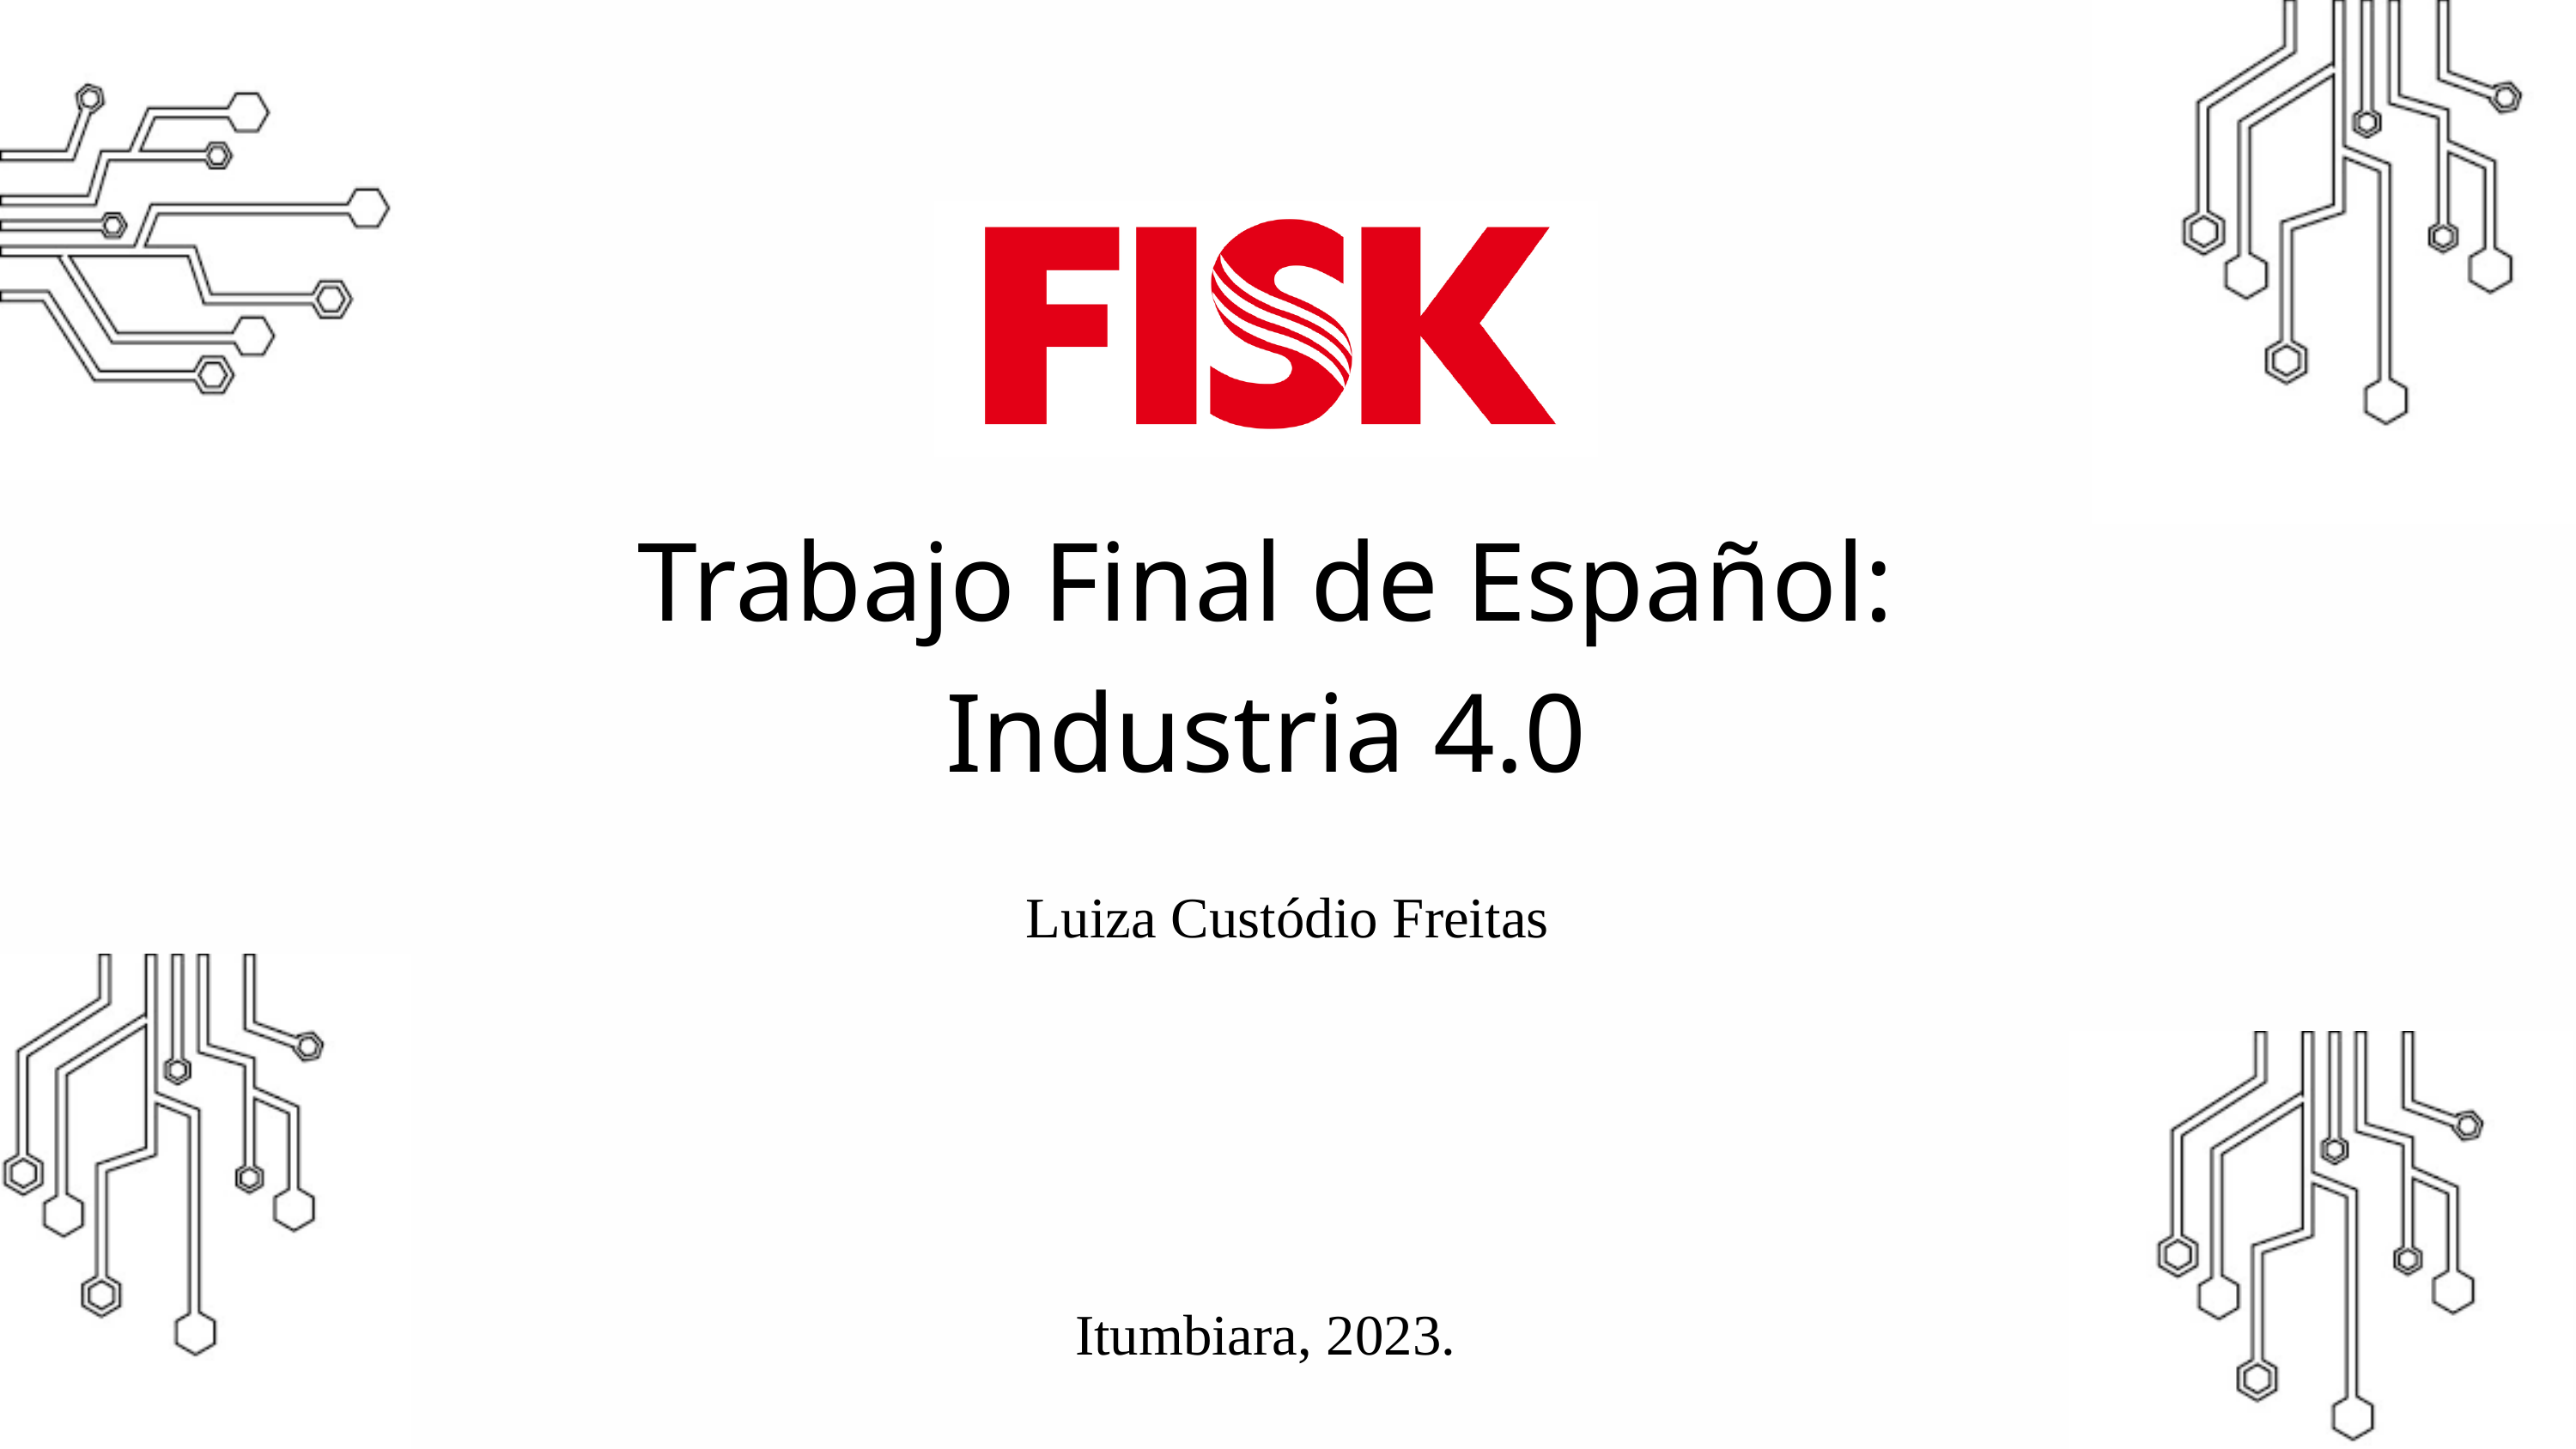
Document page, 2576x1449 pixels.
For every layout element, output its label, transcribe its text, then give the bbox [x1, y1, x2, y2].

text_box [2091, 0, 2576, 524]
text_box [0, 954, 412, 1449]
text_box [2069, 1031, 2573, 1449]
text_box [933, 201, 1599, 457]
text_box [0, 0, 480, 480]
text_box Trabajo Final de Español: Industria 4.0 [609, 491, 1923, 794]
text_box Itumbiara, 2023. [593, 1286, 1938, 1367]
text_box Luiza Custódio Freitas [616, 868, 1960, 949]
